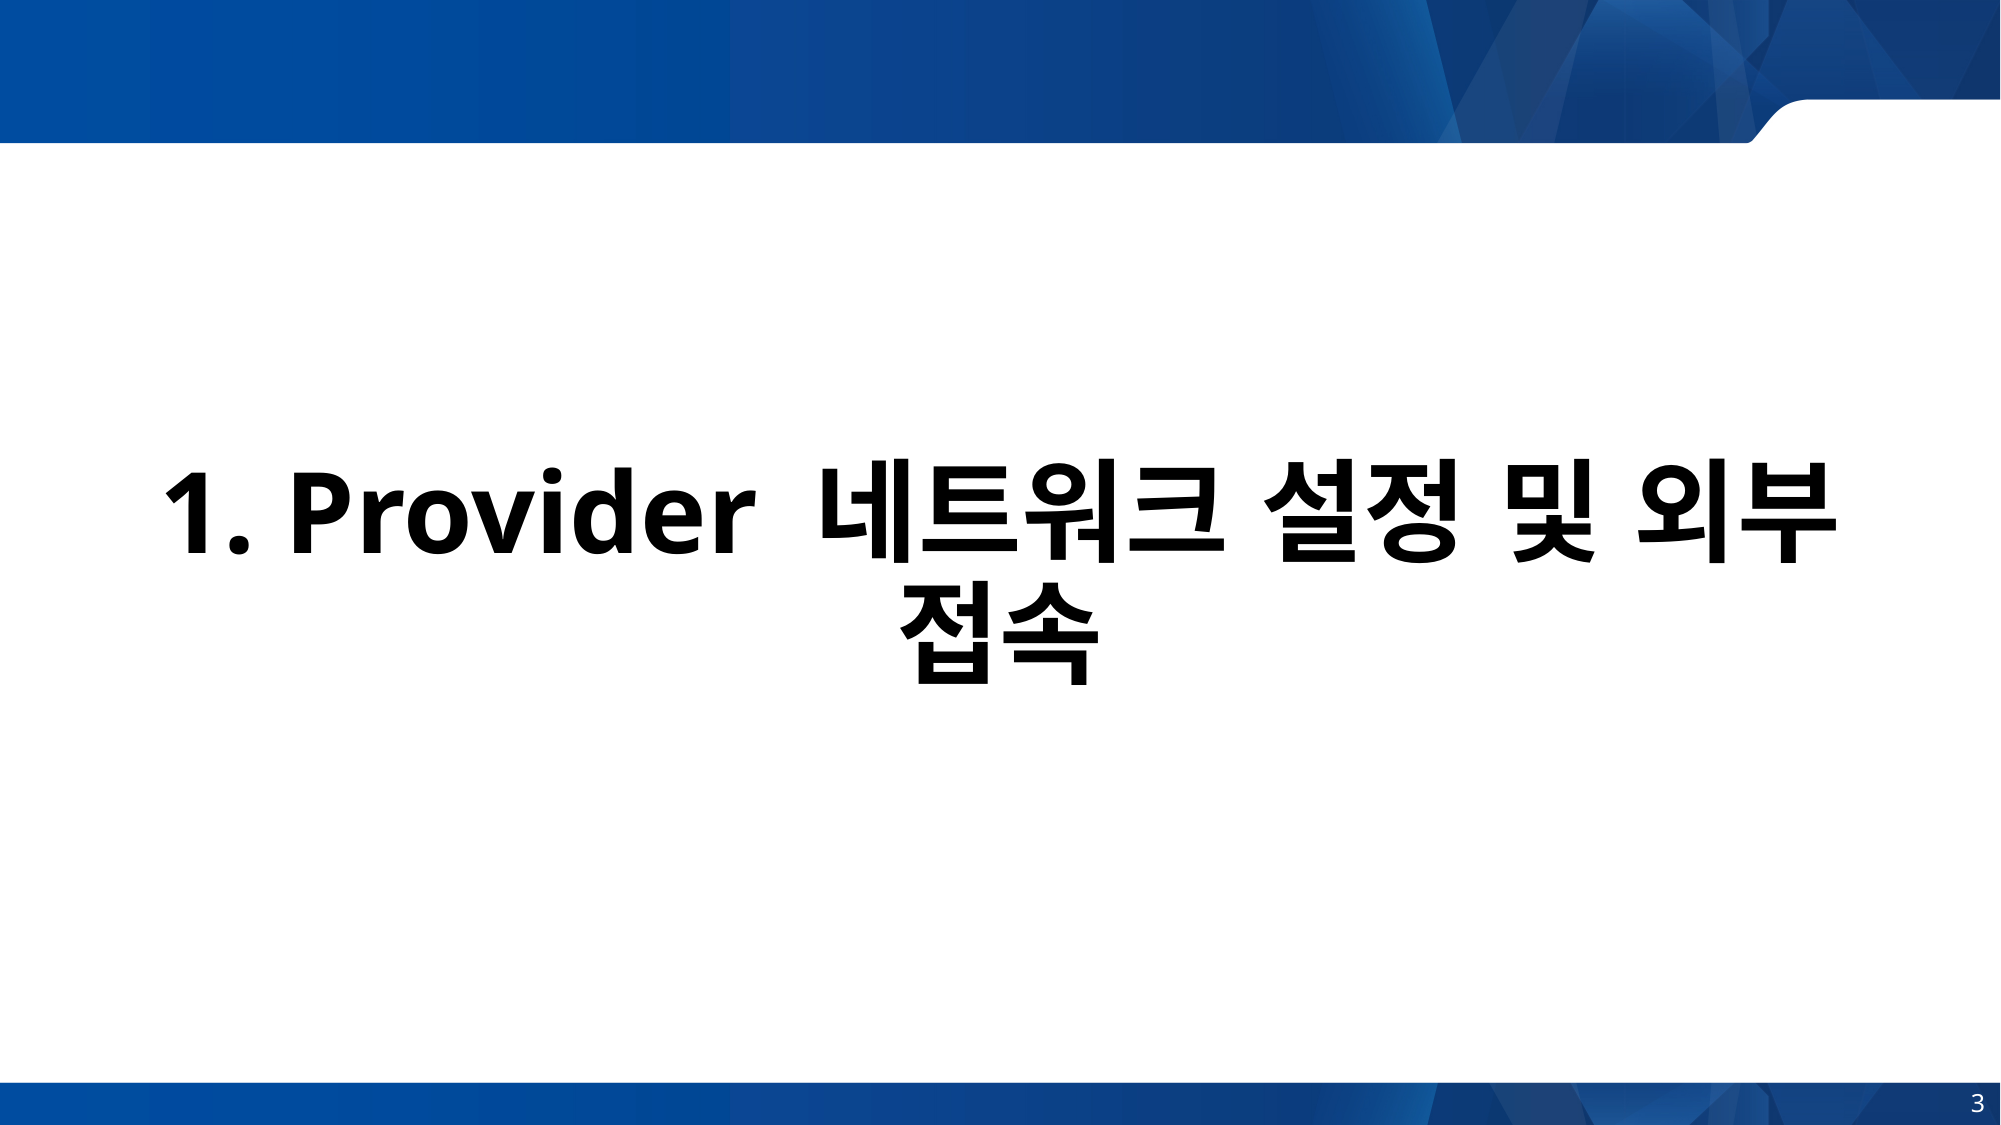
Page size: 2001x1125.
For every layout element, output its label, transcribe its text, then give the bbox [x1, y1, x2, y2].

title 1. Provider 네트워크 설정 및 외부 접속 [35, 315, 1965, 707]
picture [0, 0, 2001, 1125]
slide_number 3 [1787, 1084, 2000, 1125]
